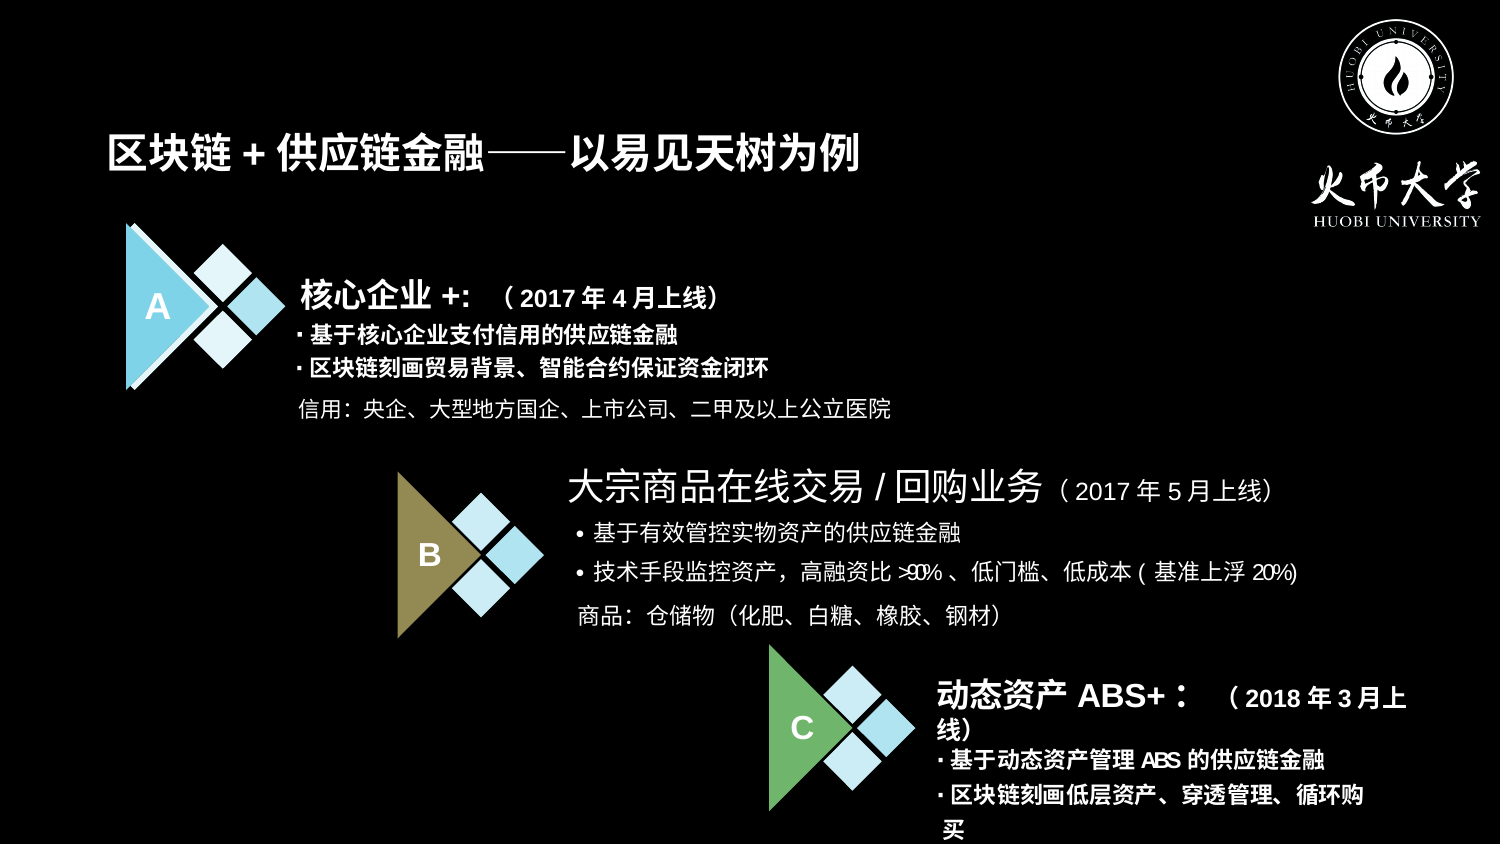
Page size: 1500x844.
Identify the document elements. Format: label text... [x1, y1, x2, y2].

picture [1311, 19, 1481, 227]
text_box [769, 644, 853, 812]
text_box 核心企业+: （2017年4月上线） ∙基于核心企业支付信用的供应链金融 ∙区块链刻画贸易背景、智能合约保证资金闭环 信用：央企、大型地方国企、上市公司、二甲及以上公立医院 [293, 265, 896, 423]
text_box C [788, 703, 811, 746]
text_box [823, 665, 882, 724]
text_box 区块链+供应链金融——以易见天树为例 [101, 119, 954, 192]
text_box [126, 223, 210, 391]
list 大宗商品在线交易/回购业务（2017年5月上线） ∙基于有效管控实物资产的供应链金融 ∙技术手段监控资产，高融资比>90%、低门槛、低成本(基准上浮20%) 商品：仓储物（化肥、白糖、橡胶、钢材） [241, 446, 1500, 844]
text_box 动态资产ABS+： （2018年3月上线） ∙基于动态资产管理ABS的供应链金融 ∙区块链刻画低层资产、穿透管理、循环购买 动态资产：购房尾款 [934, 670, 1425, 844]
text_box [823, 731, 882, 791]
text_box A [142, 279, 170, 327]
text_box [857, 698, 916, 758]
text_box [227, 277, 286, 336]
text_box [193, 243, 252, 303]
text_box [193, 310, 252, 369]
text_box [130, 223, 219, 391]
